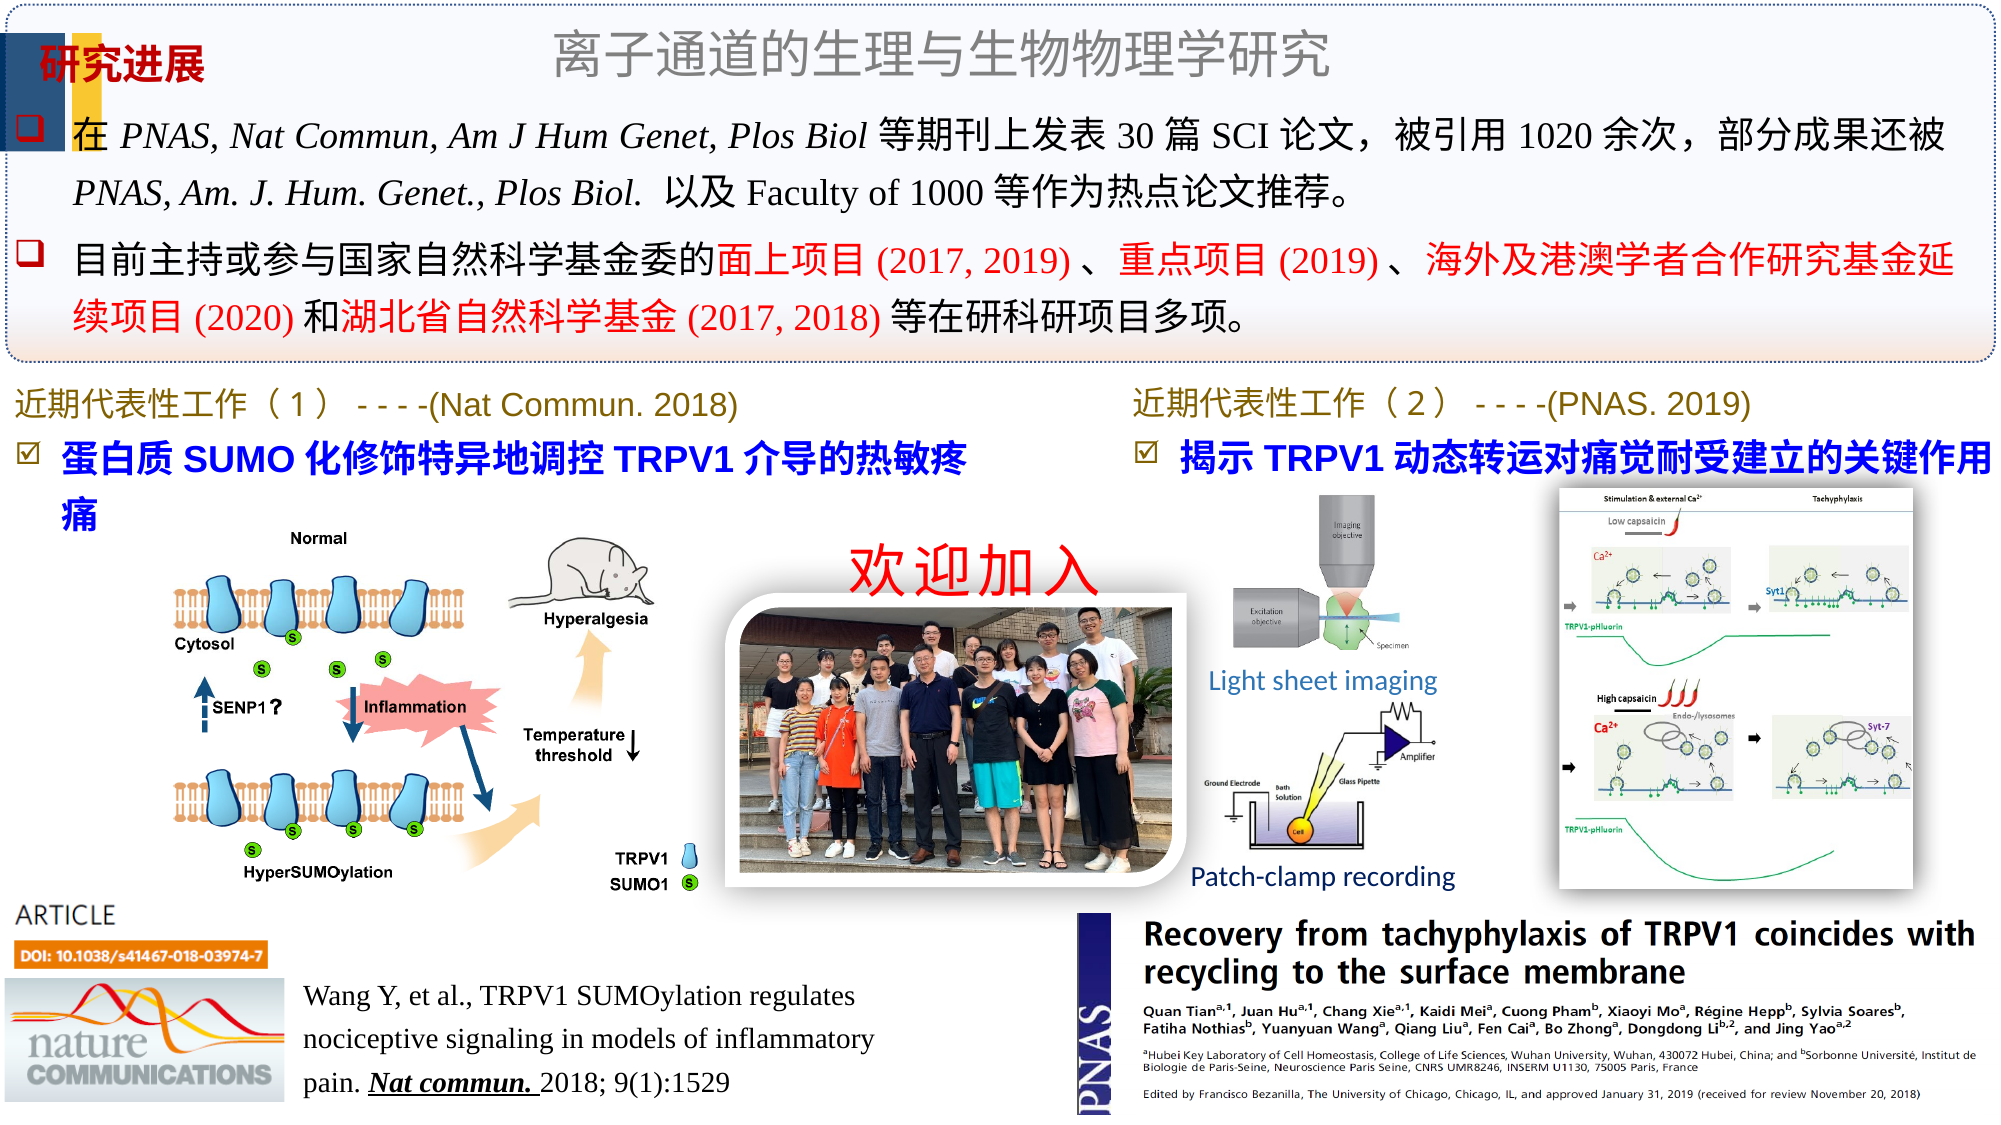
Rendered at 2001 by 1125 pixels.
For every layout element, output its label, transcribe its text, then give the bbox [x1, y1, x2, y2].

text_box 离子通道的生理与生物物理学研究 [536, 0, 1474, 4]
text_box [1200, 489, 1446, 894]
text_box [1077, 913, 2000, 1118]
picture [732, 600, 1180, 880]
text_box Wang Y, et al., TRPV1 SUMOylation regulates nociceptive signaling in models of inflammatory pain. Nat commun. 2018; 9(1):1529 [288, 960, 914, 1106]
picture [5, 522, 715, 971]
text_box 近期代表性工作（2）- - - -(PNAS. 2019) 揭示TRPV1动态转运对痛觉耐受建立的关键作用 [1118, 365, 2000, 473]
text_box 欢迎加入 [784, 508, 1166, 600]
picture [1559, 488, 1913, 889]
picture [4, 978, 285, 1102]
text_box 近期代表性工作（1）- - - -(Nat Commun. 2018) 蛋白质SUMO化修饰特异地调控TRPV1介导的热敏疼痛 [0, 366, 1007, 472]
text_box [0, 4, 1995, 362]
